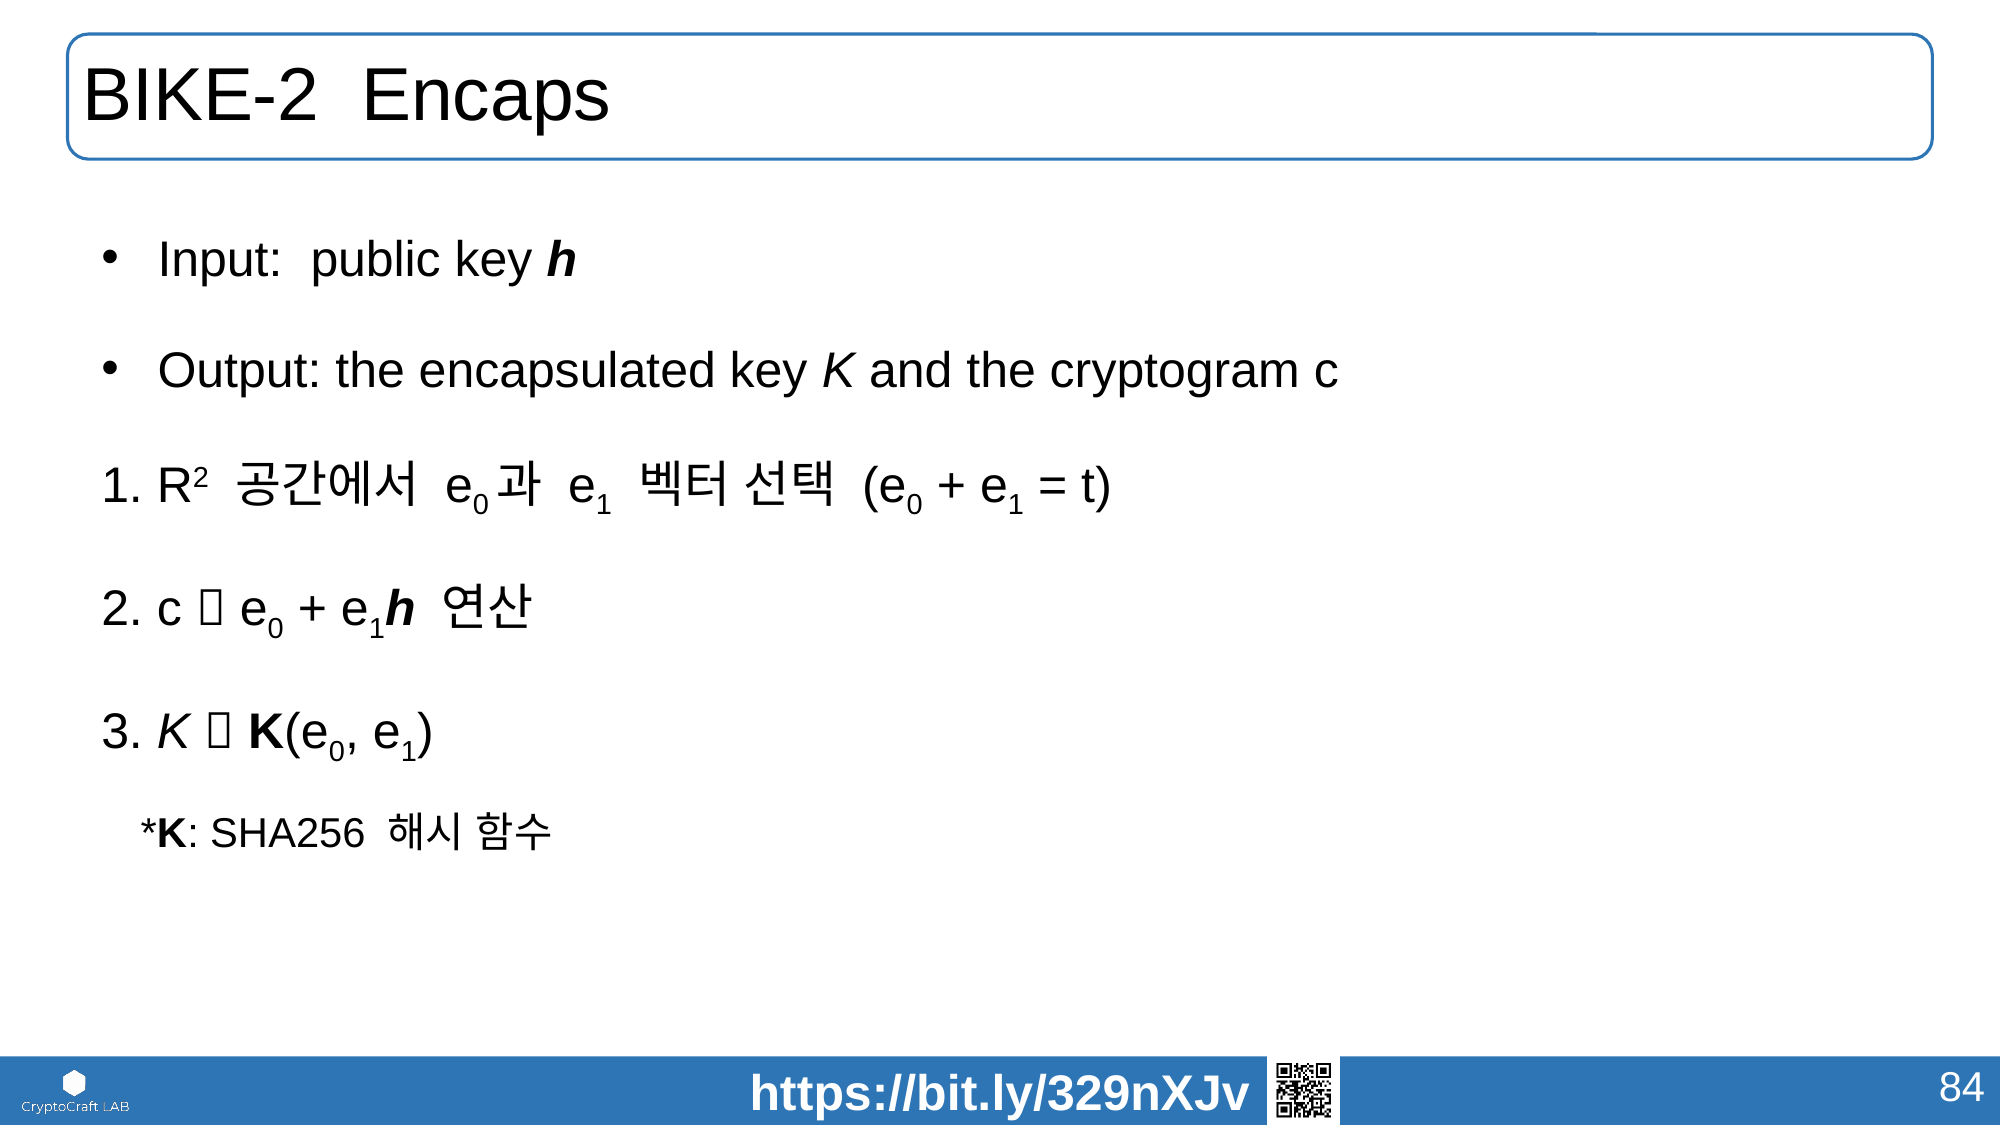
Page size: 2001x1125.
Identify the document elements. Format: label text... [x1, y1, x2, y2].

picture [13, 1061, 138, 1123]
title BIKE-2 Encaps [67, 34, 1933, 160]
list Input: public key h Output: the encapsulated key K and the cryptogram c 1. R2 공간에서 e0과 e1 벡터 선택 (e0 + e1 = t) 2. c  e0 + e1h 연산 3. K  K(e0, e1) *K: SHA256 해시 함수 [67, 189, 1933, 1019]
picture [1267, 1054, 1340, 1125]
